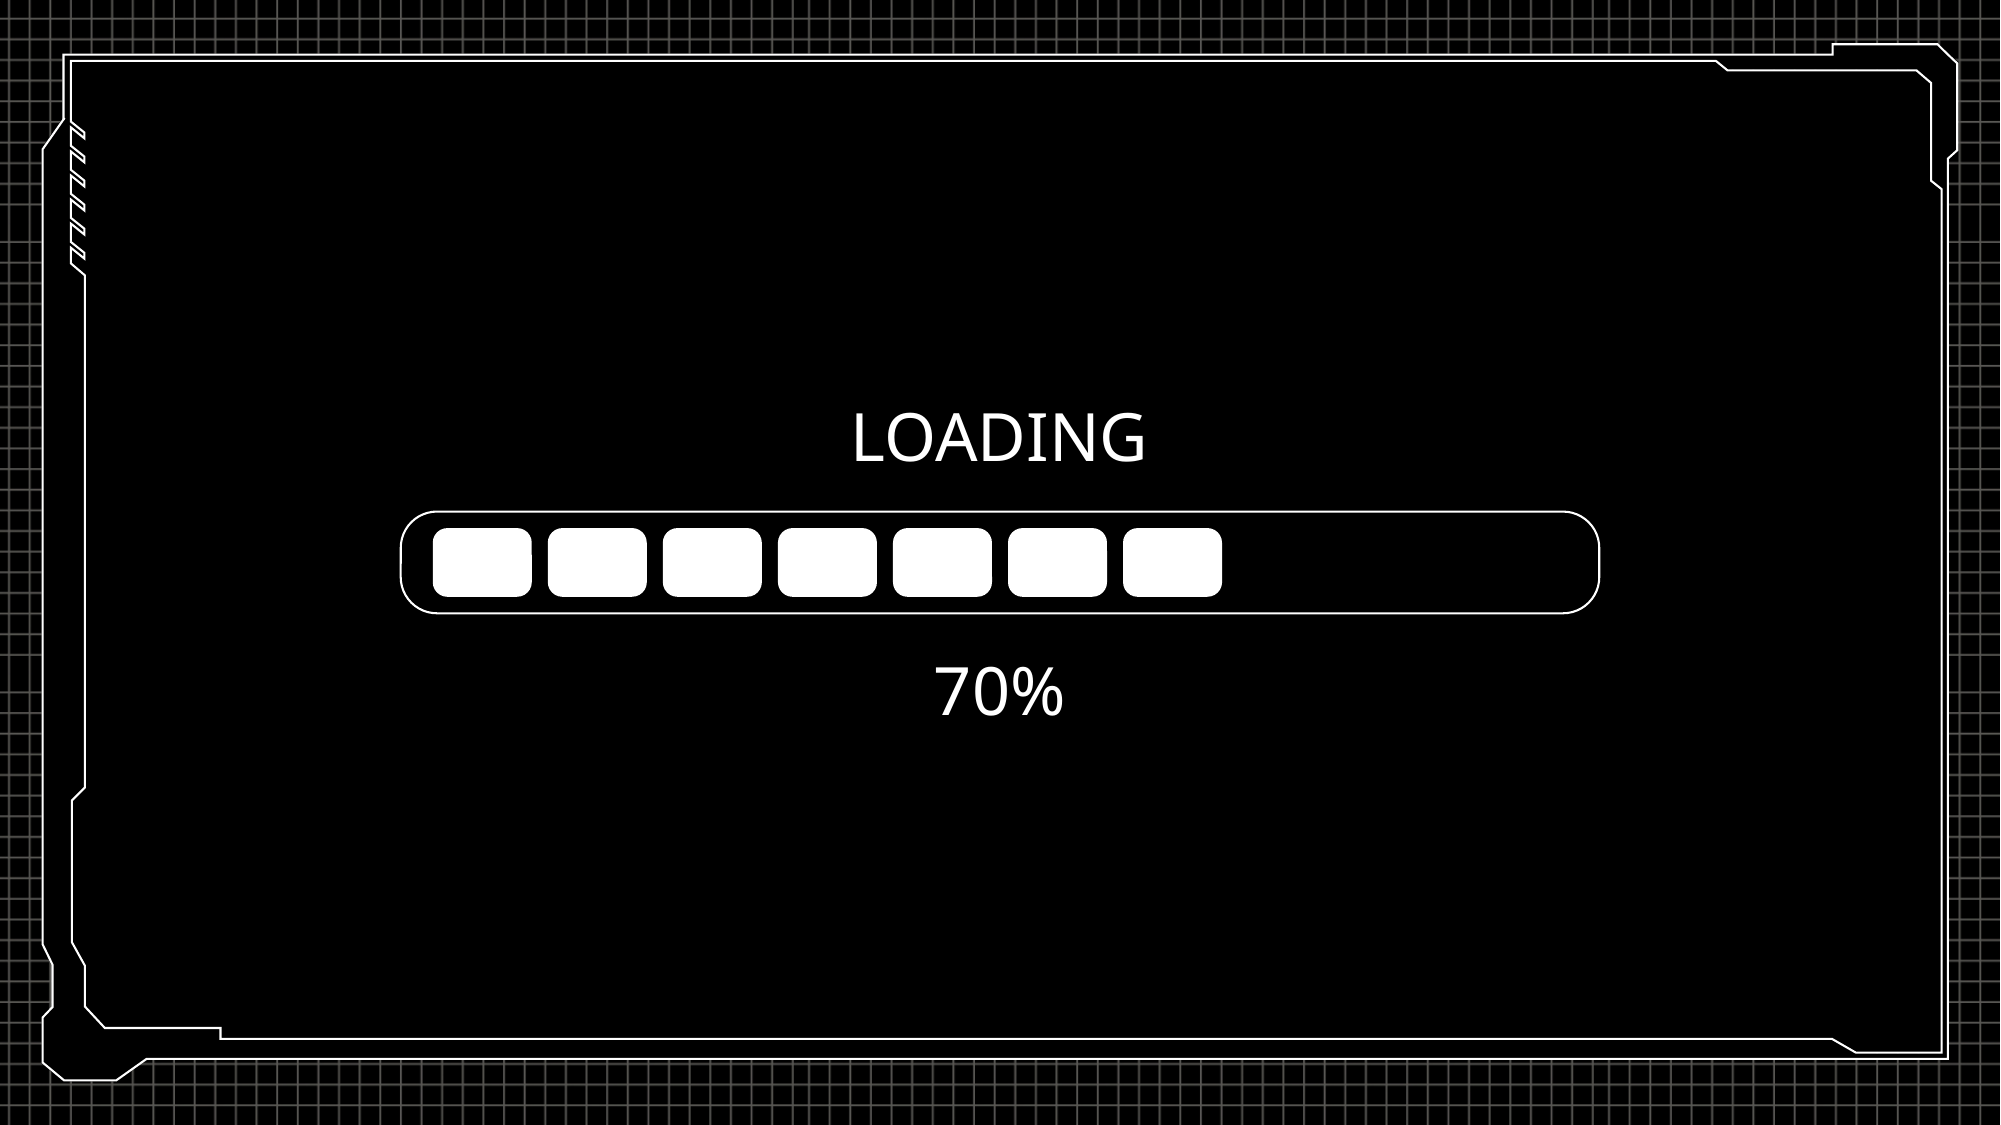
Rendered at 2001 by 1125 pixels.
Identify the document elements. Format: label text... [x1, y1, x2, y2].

text_box [399, 510, 1601, 615]
text_box LOADING [836, 387, 1164, 482]
text_box 70% [919, 641, 1081, 737]
picture [0, 0, 2000, 1125]
